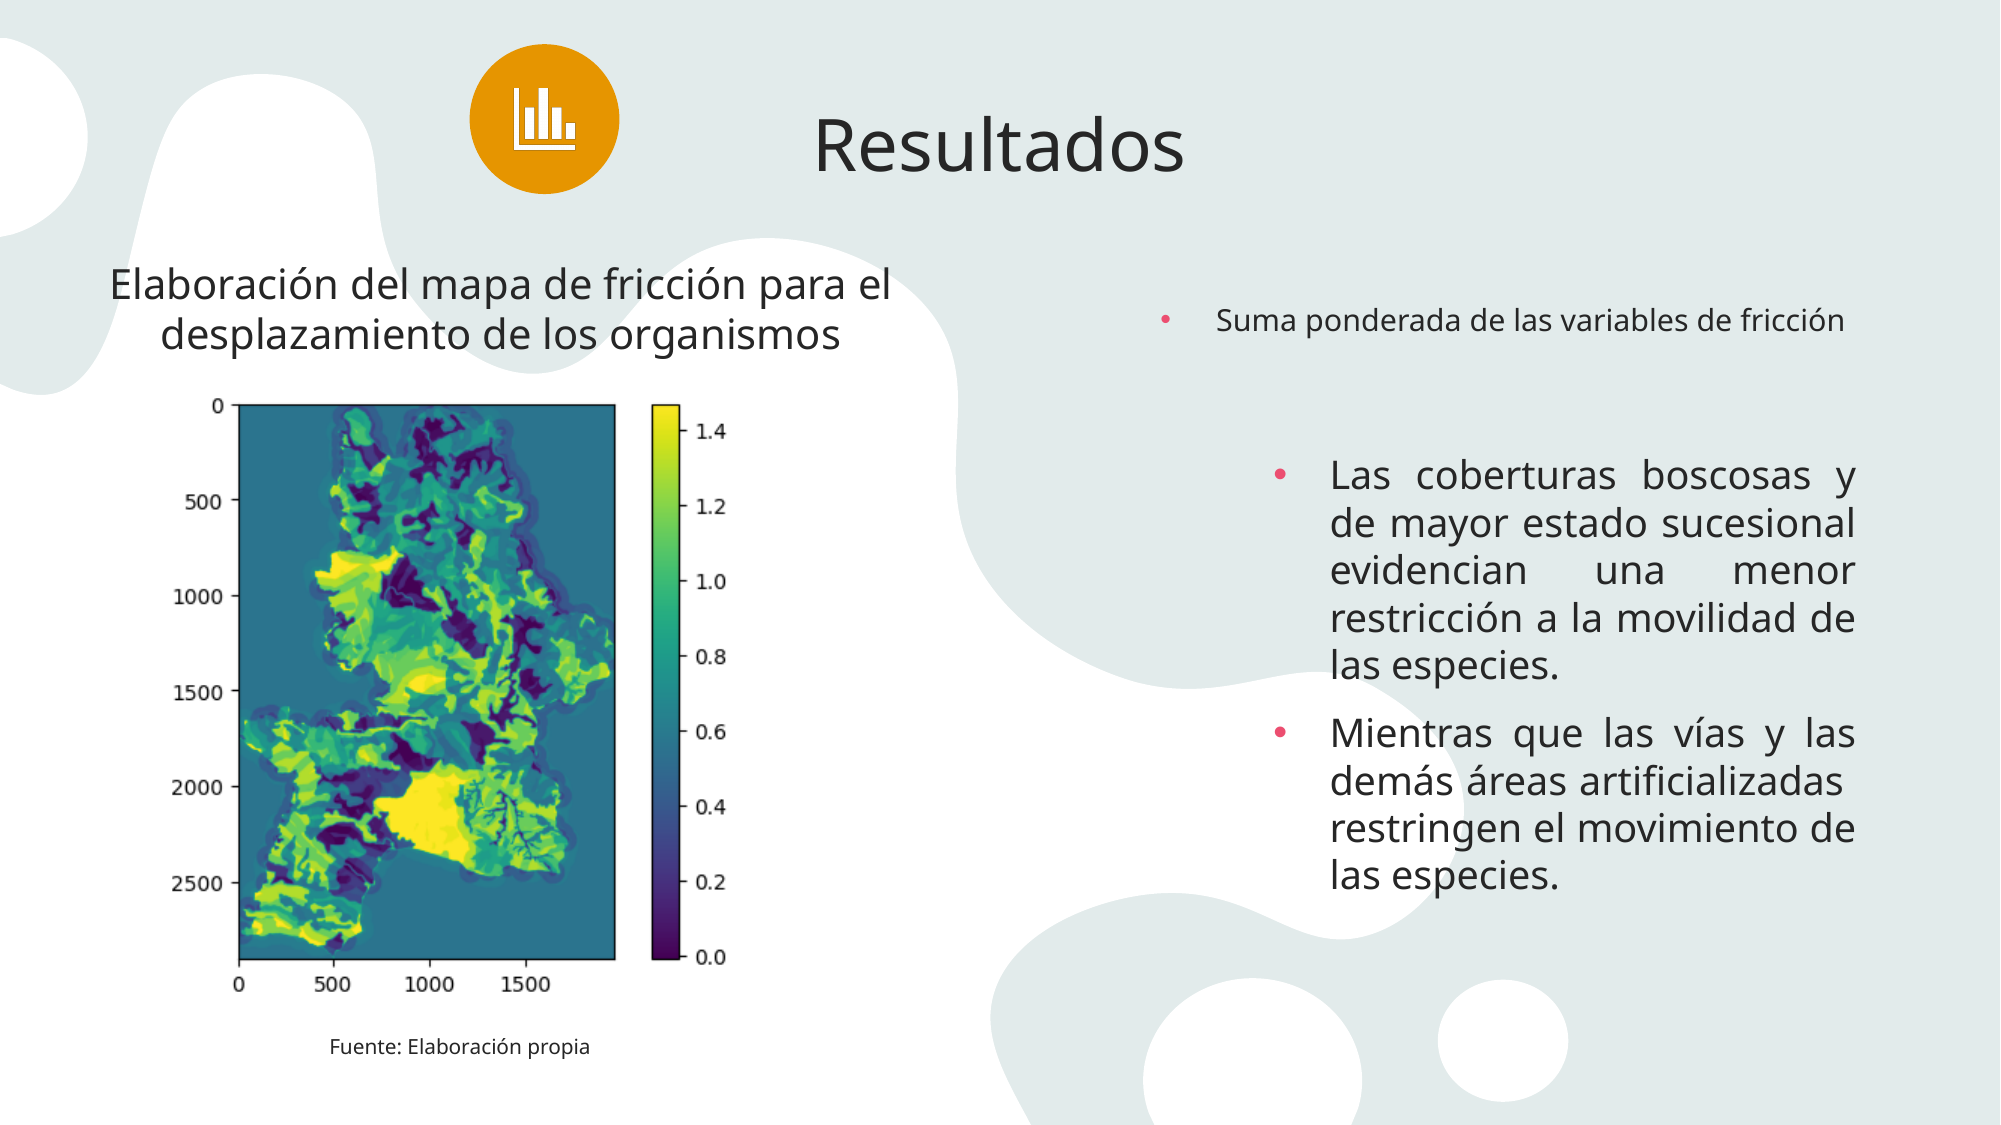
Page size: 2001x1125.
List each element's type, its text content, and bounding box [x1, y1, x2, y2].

text_box [469, 44, 620, 195]
text_box Las coberturas boscosas y de mayor estado sucesional evidencian una menor restricción a la movilidad de las especies. Mientras que las vías y las demás áreas artificializadas restringen el movimiento de las especies. [1258, 443, 1872, 1010]
text_box Fuente: Elaboración propia [178, 1026, 742, 1067]
title Elaboración del mapa de fricción para el desplazamiento de los organismos [47, 255, 955, 366]
text_box Resultados [99, 91, 532, 194]
text_box Resultados [557, 91, 1900, 194]
text_box Suma ponderada de las variables de fricción [1145, 293, 1900, 366]
text_box [500, 75, 589, 164]
picture [156, 382, 742, 1010]
